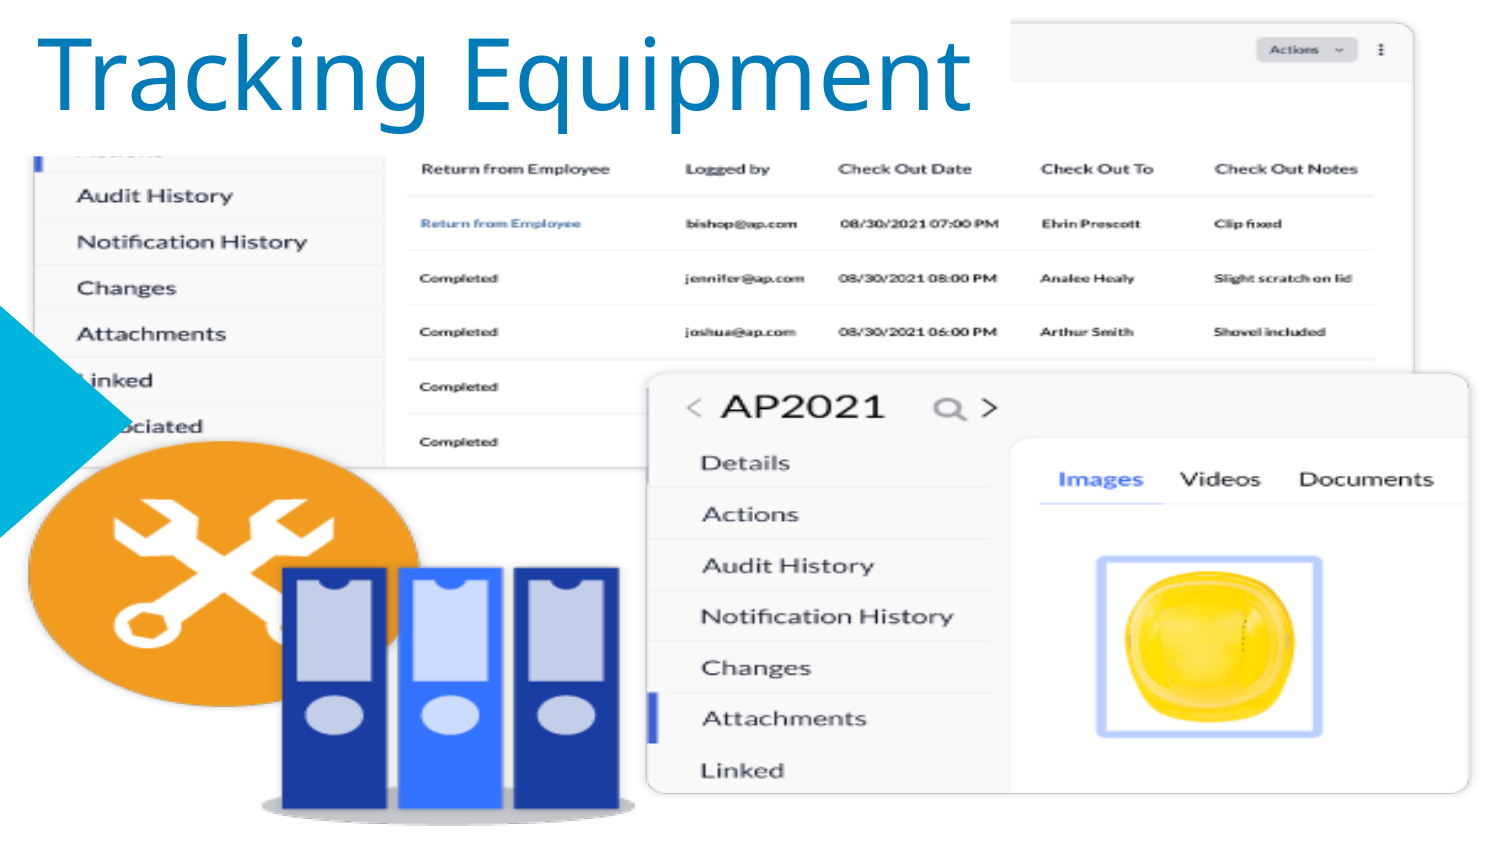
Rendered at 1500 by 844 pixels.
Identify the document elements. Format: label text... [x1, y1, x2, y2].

title Tracking Equipment [0, 0, 1011, 157]
picture [0, 0, 1500, 844]
